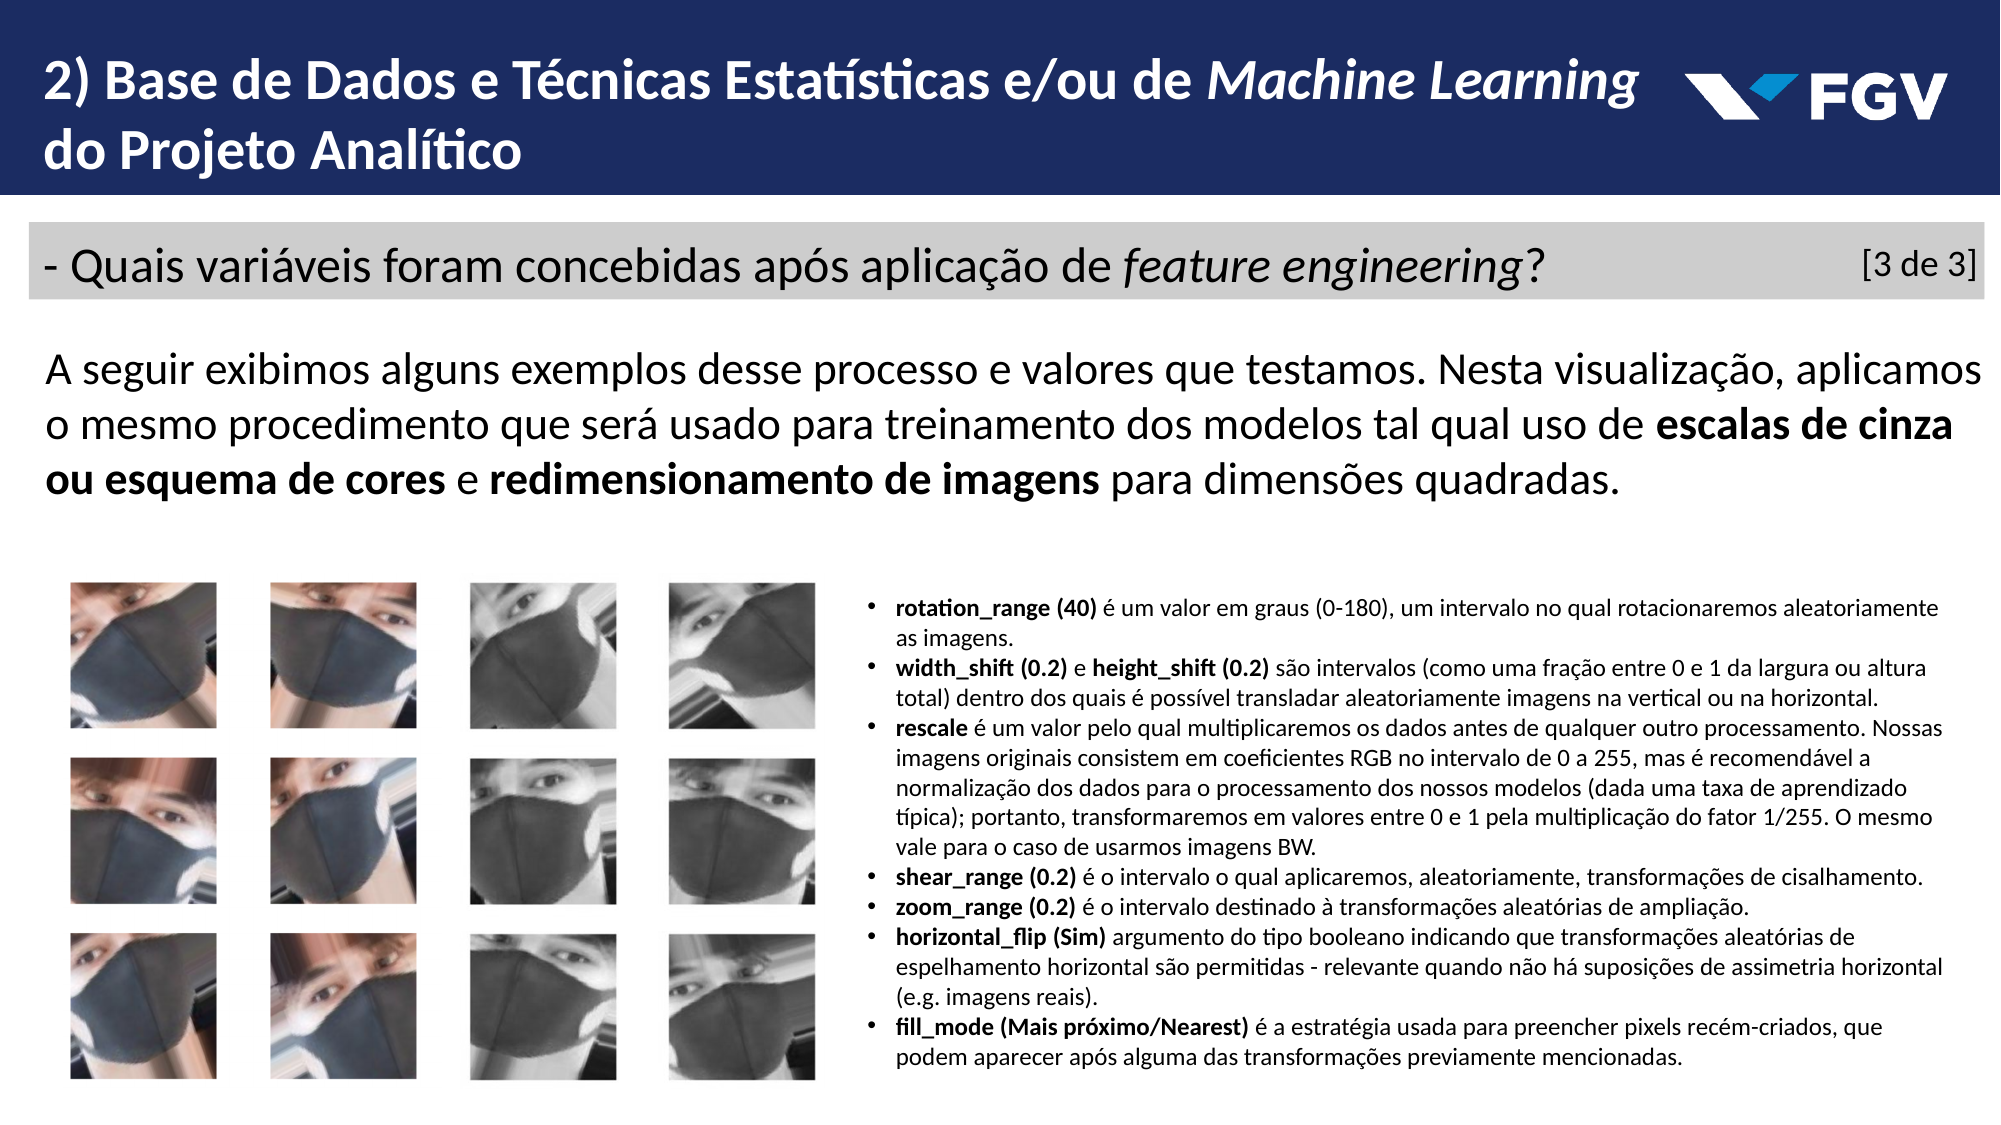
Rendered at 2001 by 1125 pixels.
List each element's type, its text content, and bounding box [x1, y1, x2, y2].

text_box [3 de 3] [1855, 222, 1985, 298]
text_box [63, 573, 825, 1089]
text_box A seguir exibimos alguns exemplos desse processo e valores que testamos. Nesta visualização, aplicamos o mesmo procedimento que será usado para treinamento dos modelos tal qual uso de escalas de cinza ou esquema de cores e redimensionamento de imagens para dimensões quadradas. [30, 331, 2000, 512]
text_box rotation_range (40) é um valor em graus (0-180), um intervalo no qual rotacionaremos aleatoriamente as imagens. width_shift (0.2) e height_shift (0.2) são intervalos (como uma fração entre 0 e 1 da largura ou altura total) dentro dos quais é possível transladar aleatoriamente imagens na vertical ou na horizontal. rescale é um valor pelo qual multiplicaremos os dados antes de qualquer outro processamento. Nossas imagens originais consistem em coeficientes RGB no intervalo de 0 a 255, mas é recomendável a normalização dos dados para o processamento dos nossos modelos (dada uma taxa de aprendizado típica); portanto, transformaremos em valores entre 0 e 1 pela multiplicação do fator 1/255. O mesmo vale para o caso de usarmos imagens BW. shear_range (0.2) é o intervalo o qual aplicaremos, aleatoriamente, transformações de cisalhamento. zoom_range (0.2) é o intervalo destinado à transformações aleatórias de ampliação. horizontal_flip (Sim) argumento do tipo booleano indicando que transformações aleatórias de espelhamento horizontal são permitidas - relevante quando não há suposições de assimetria horizontal (e.g. imagens reais). fill_mode (Mais próximo/Nearest) é a estratégia usada para preencher pixels recém-criados, que podem aparecer após alguma das transformações previamente mencionadas. [852, 583, 1968, 1078]
picture [1679, 41, 1980, 151]
text_box - Quais variáveis foram concebidas após aplicação de feature engineering? [28, 222, 1985, 300]
text_box 2) Base de Dados e Técnicas Estatísticas e/ou de Machine Learning do Projeto Analítico [28, 34, 1679, 189]
